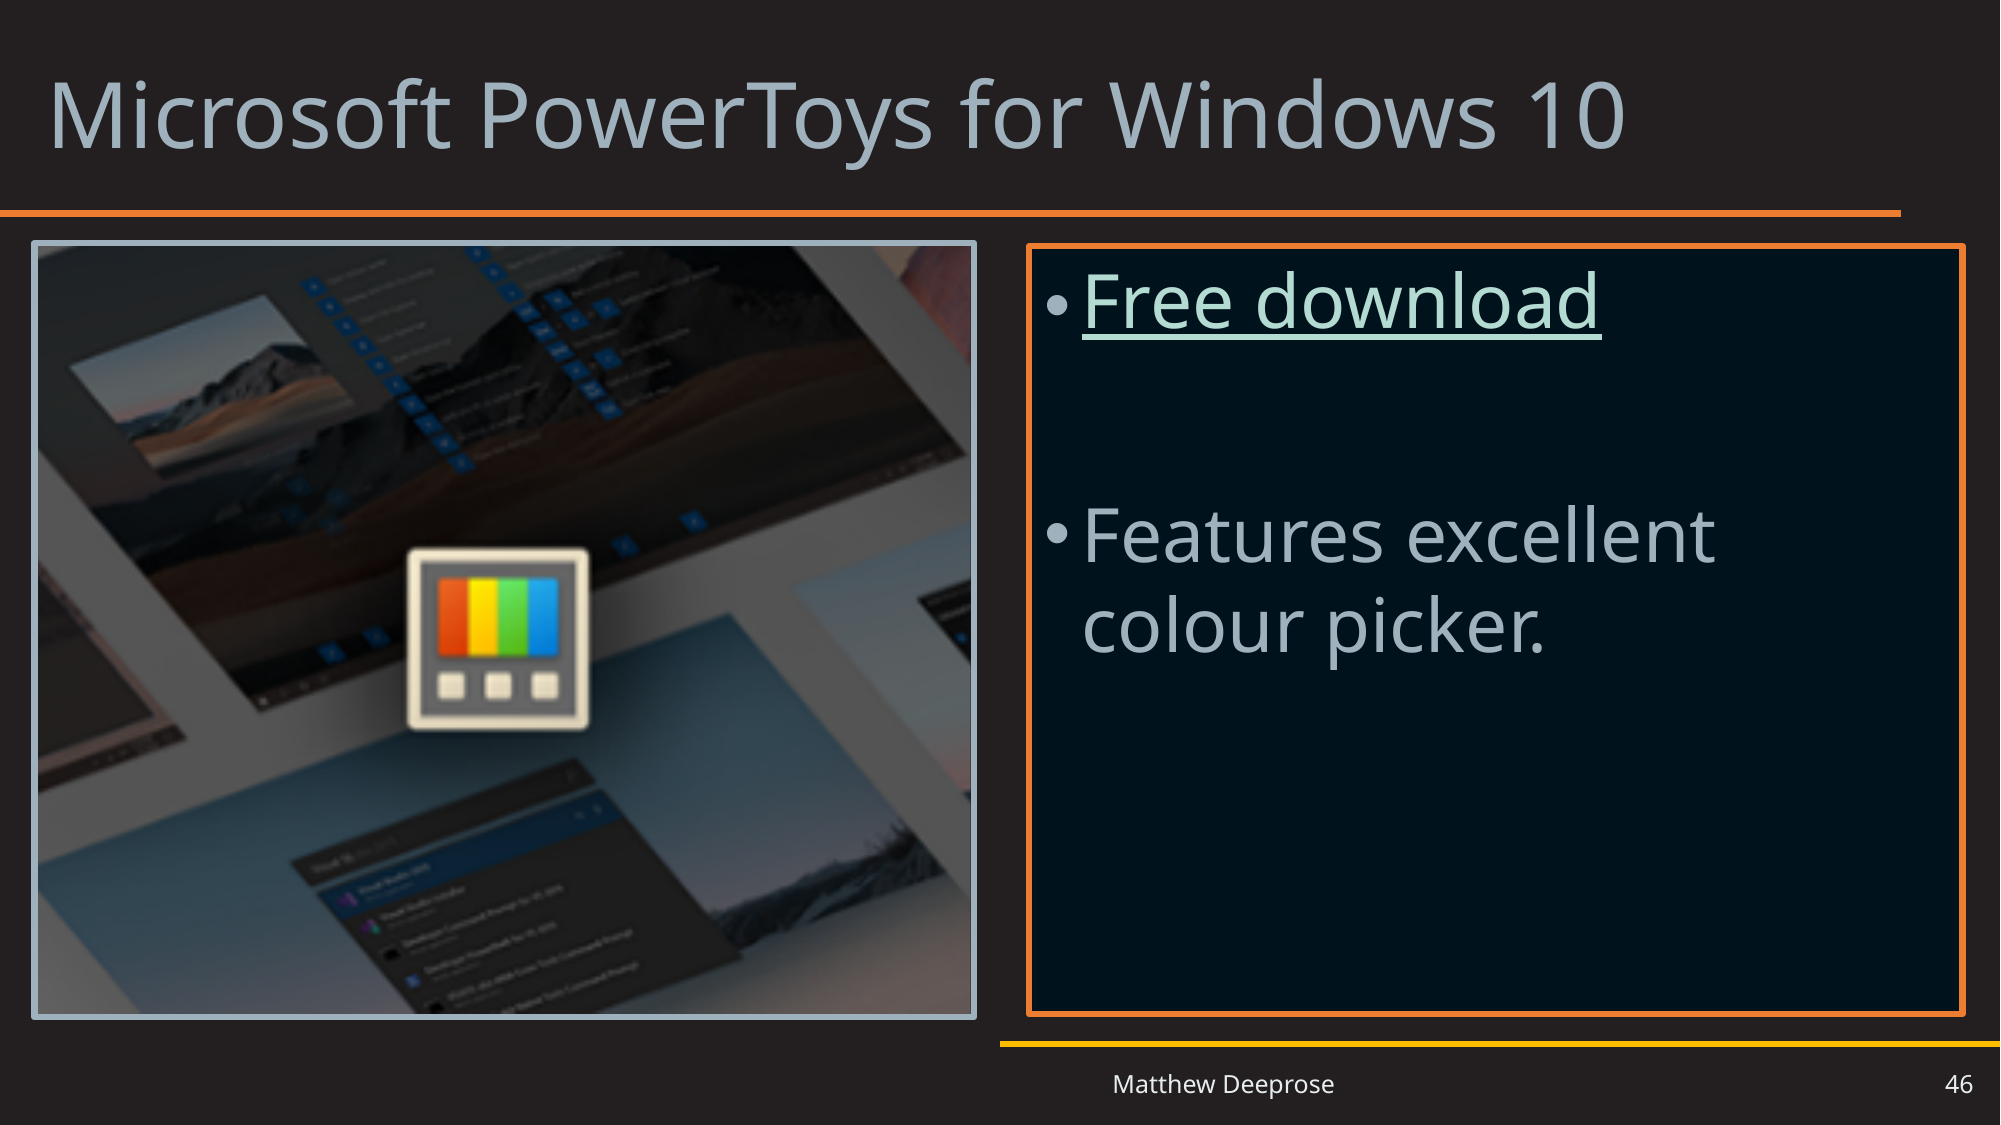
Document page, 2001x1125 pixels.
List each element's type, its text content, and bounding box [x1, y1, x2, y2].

footer Matthew Deeprose [1097, 1055, 1803, 1117]
list Free download Features excellent colour picker. [1026, 243, 1966, 1017]
title Microsoft PowerToys for Windows 10 [31, 24, 1963, 214]
slide_number 46 [1840, 1055, 1989, 1117]
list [37, 246, 971, 1015]
